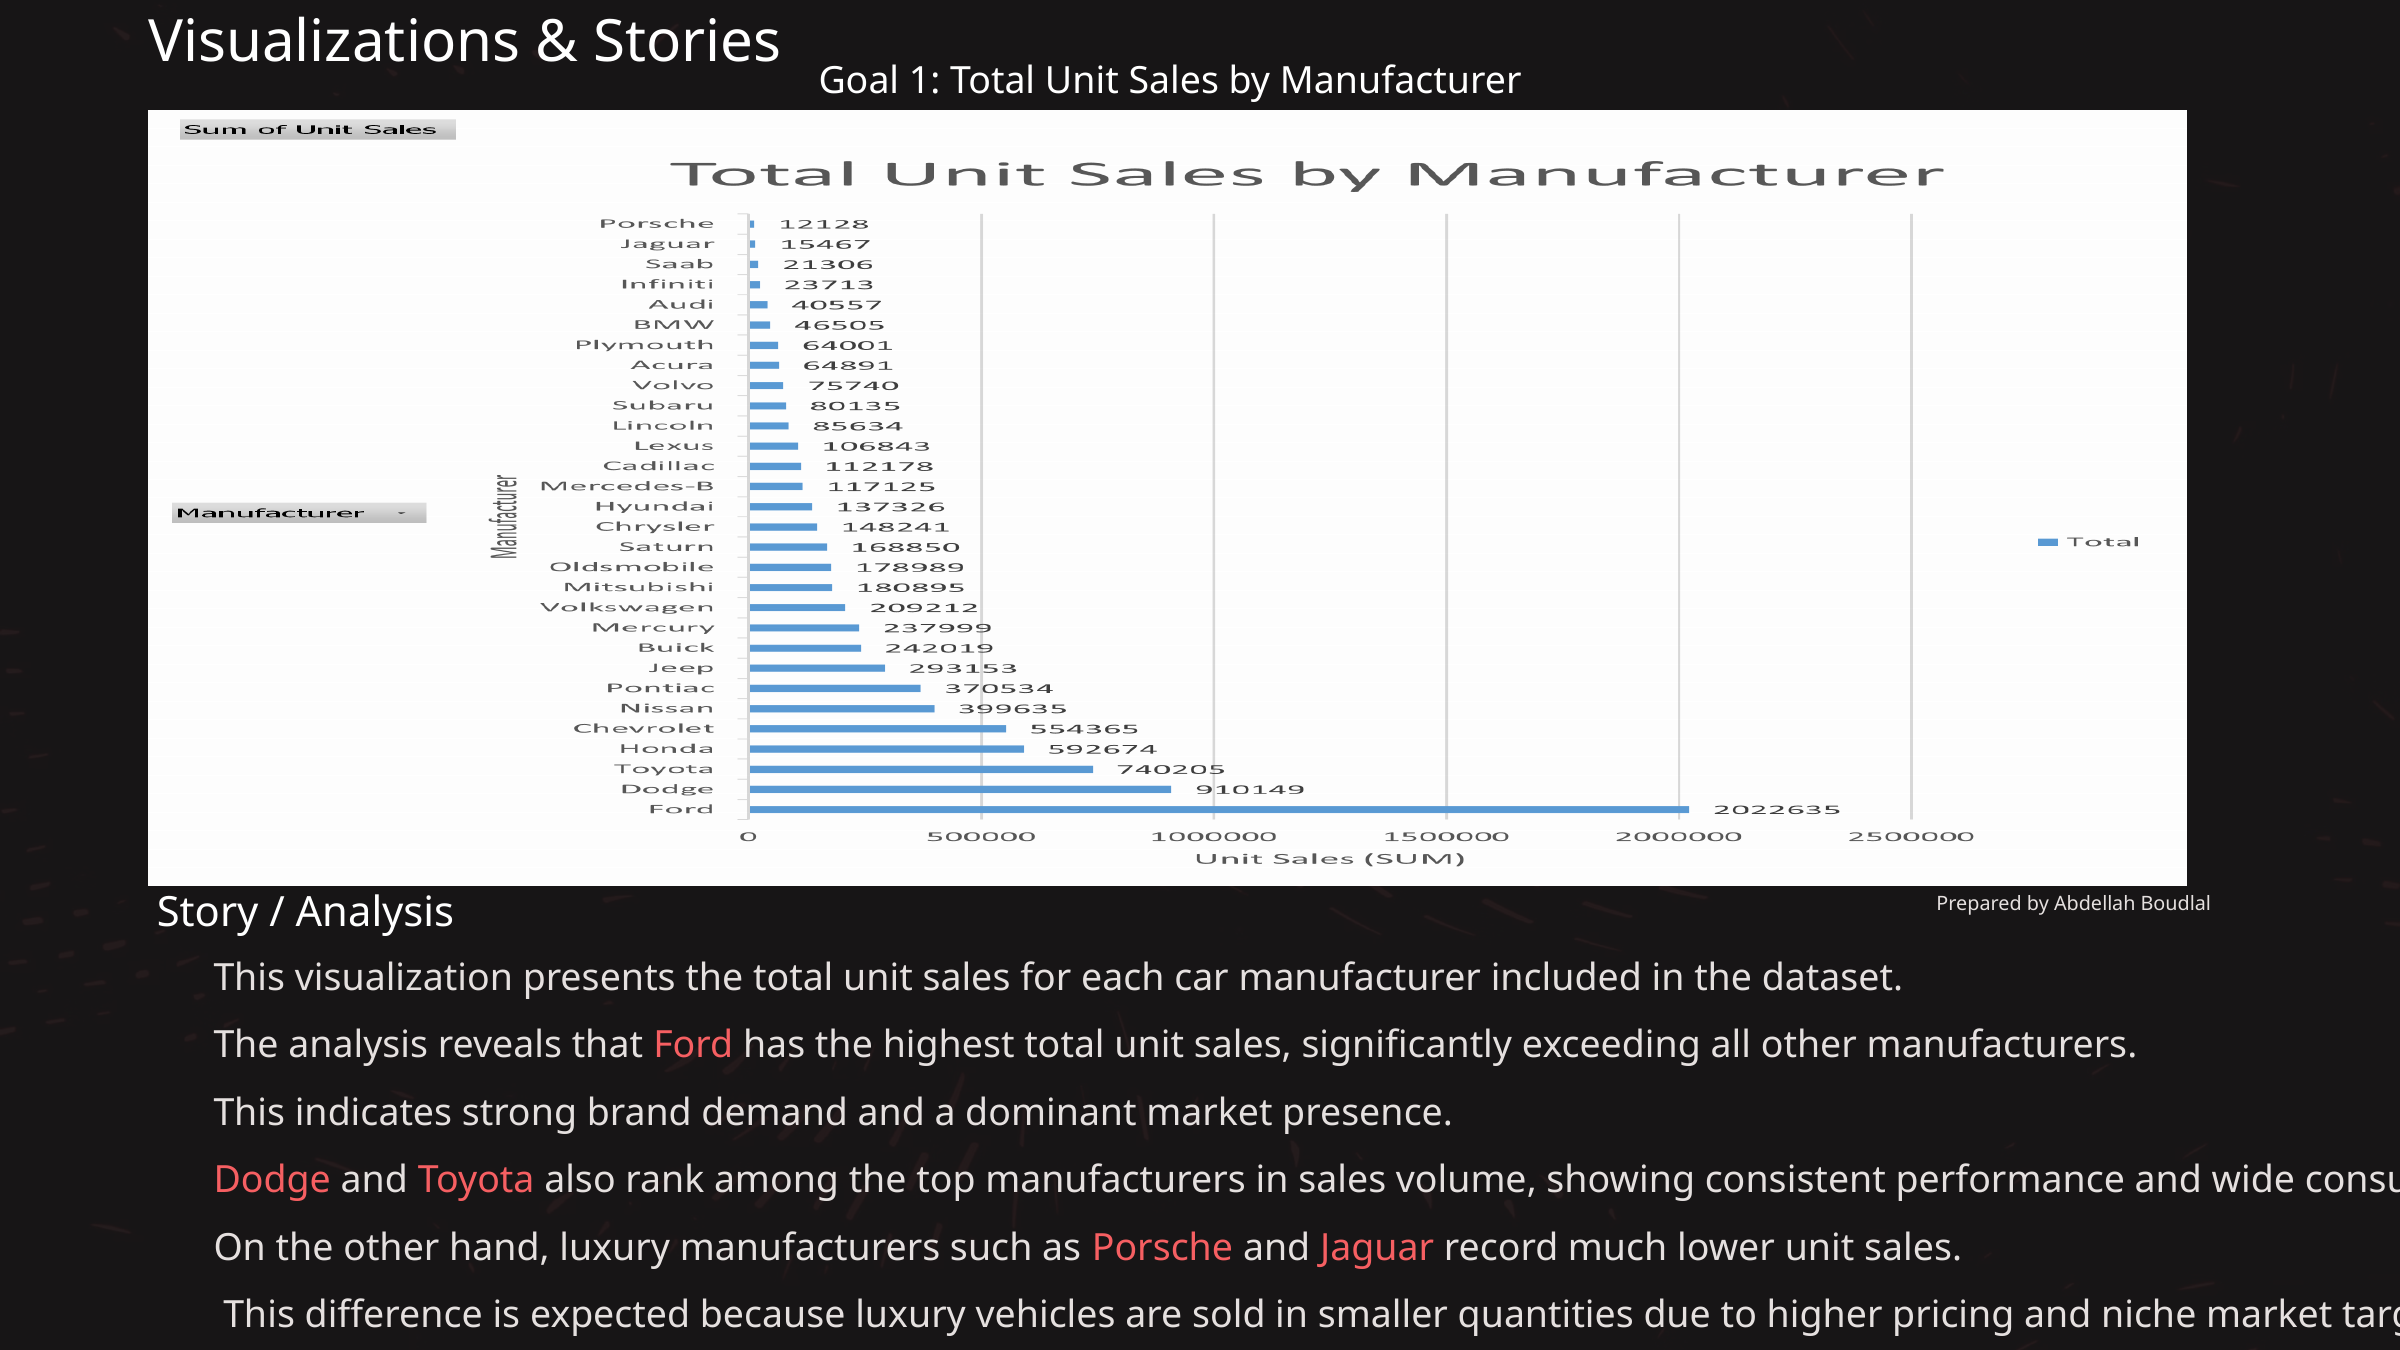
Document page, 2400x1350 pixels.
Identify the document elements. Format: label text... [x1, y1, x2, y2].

picture [148, 110, 2187, 887]
text_box Prepared by Abdellah Boudlal [1936, 890, 2223, 925]
text_box Visualizations & Stories [148, 16, 611, 73]
text_box Goal 1: Total Unit Sales by Manufacturer [818, 67, 1279, 102]
text_box [686, 1211, 1713, 1261]
text_box [686, 1271, 1713, 1321]
text_box This visualization presents the total unit sales for each car manufacturer included in the dataset. The analysis reveals that Ford has the highest total unit sales, significantly exceeding all other manufacturers. This indicates strong brand demand and a dominant market presence. Dodge and Toyota also rank among the top manufacturers in sales volume, showing consistent performance and wide consumer reach. On the other hand, luxury manufacturers such as Porsche and Jaguar record much lower unit sales. This difference is expected because luxury vehicles are sold in smaller quantities due to higher pricing and niche market targeting. [213, 930, 2135, 1195]
text_box [326, 1209, 1353, 1259]
text_box Story / Analysis [156, 907, 382, 936]
